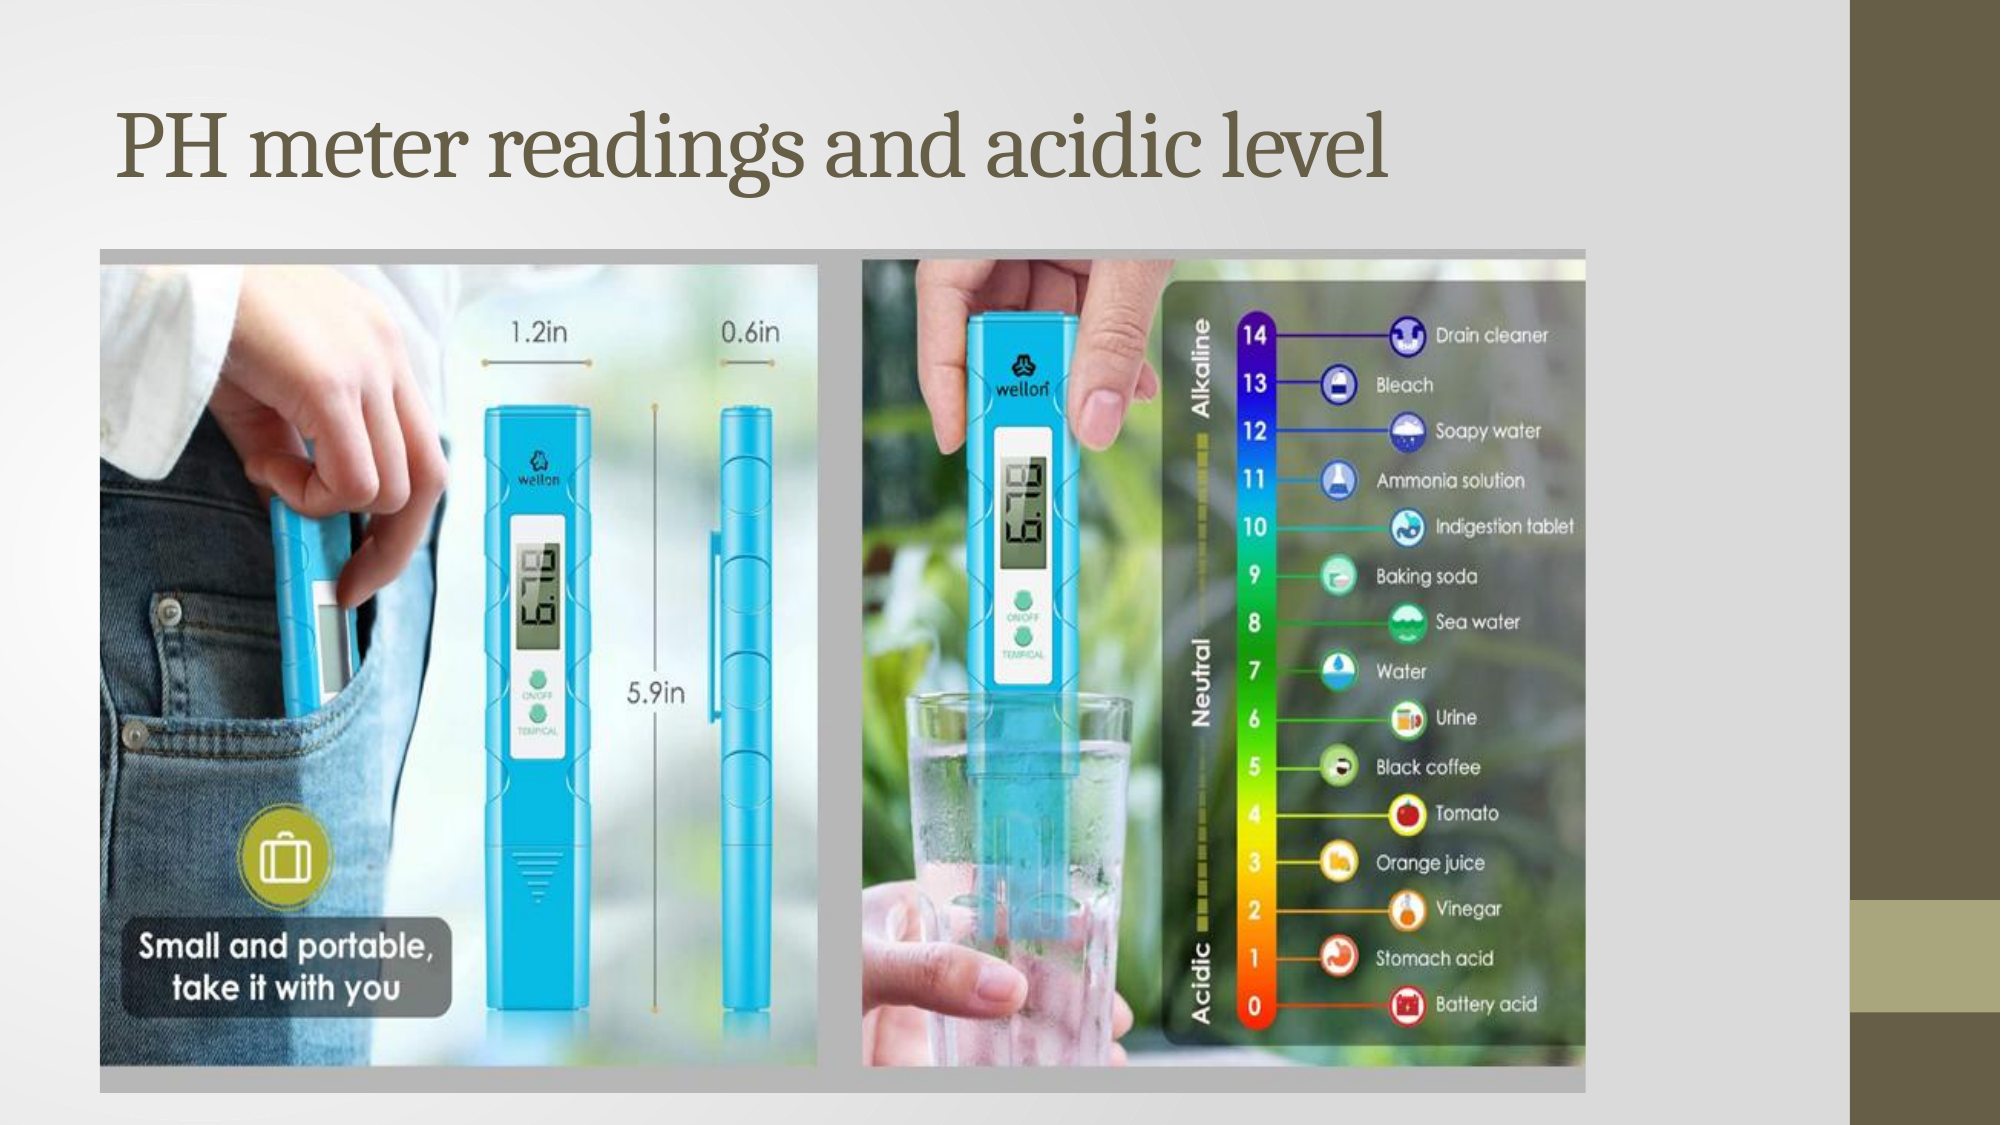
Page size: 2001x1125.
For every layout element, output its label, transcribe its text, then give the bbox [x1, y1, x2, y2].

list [99, 249, 1587, 1094]
title PH meter readings and acidic level [99, 45, 1767, 233]
